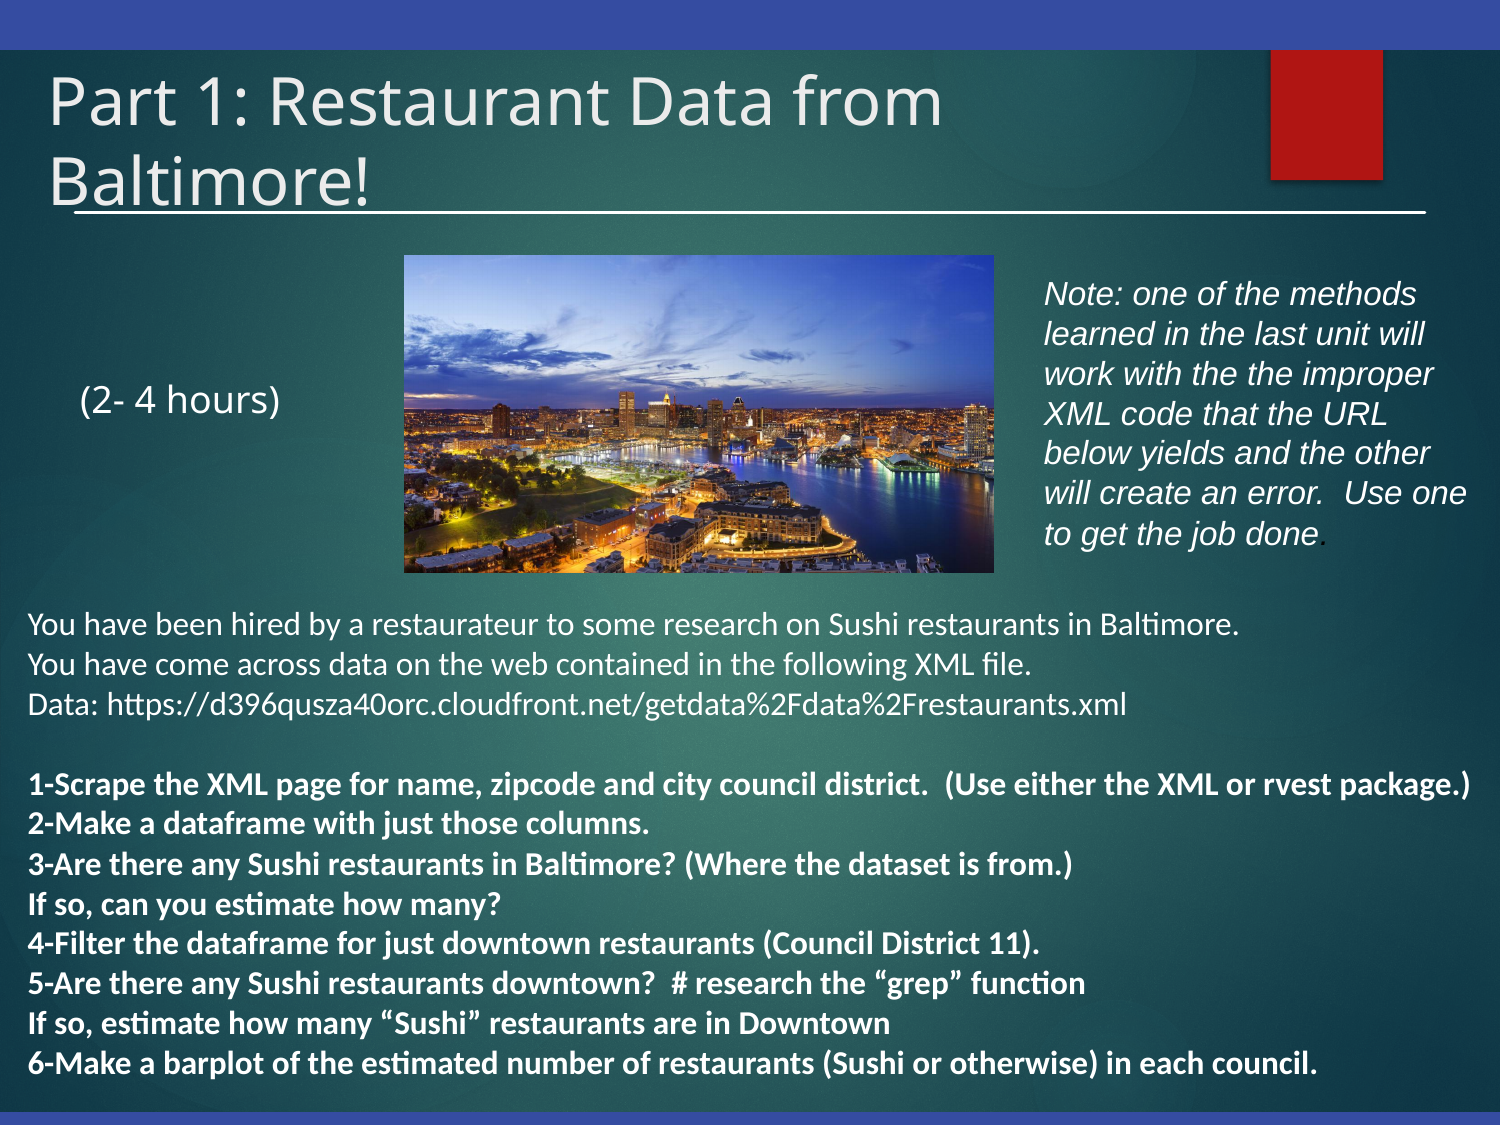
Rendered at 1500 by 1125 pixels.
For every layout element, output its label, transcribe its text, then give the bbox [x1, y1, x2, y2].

text_box (2- 4 hours) [65, 368, 302, 429]
text_box Note: one of the methods learned in the last unit will work with the the improper XML code that the URL below yields and the other will create an error. Use one to get the job done. [1029, 264, 1488, 559]
picture [403, 255, 994, 574]
title Part 1: Restaurant Data from Baltimore! [32, 51, 1299, 169]
text_box You have been hired by a restaurateur to some research on Sushi restaurants in Baltimore. You have come across data on the web contained in the following XML file. Data: https://d396qusza40orc.cloudfront.net/getdata%2Fdata%2Frestaurants.xml 1-Scrape the XML page for name, zipcode and city council district. (Use either the XML or rvest package.) 2-Make a dataframe with just those columns. 3-Are there any Sushi restaurants in Baltimore? (Where the dataset is from.) If so, can you estimate how many? 4-Filter the dataframe for just downtown restaurants (Council District 11). 5-Are there any Sushi restaurants downtown? # research the “grep” function If so, estimate how many “Sushi” restaurants are in Downtown 6-Make a barplot of the estimated number of restaurants (Sushi or otherwise) in each council. [0, 594, 1500, 1089]
